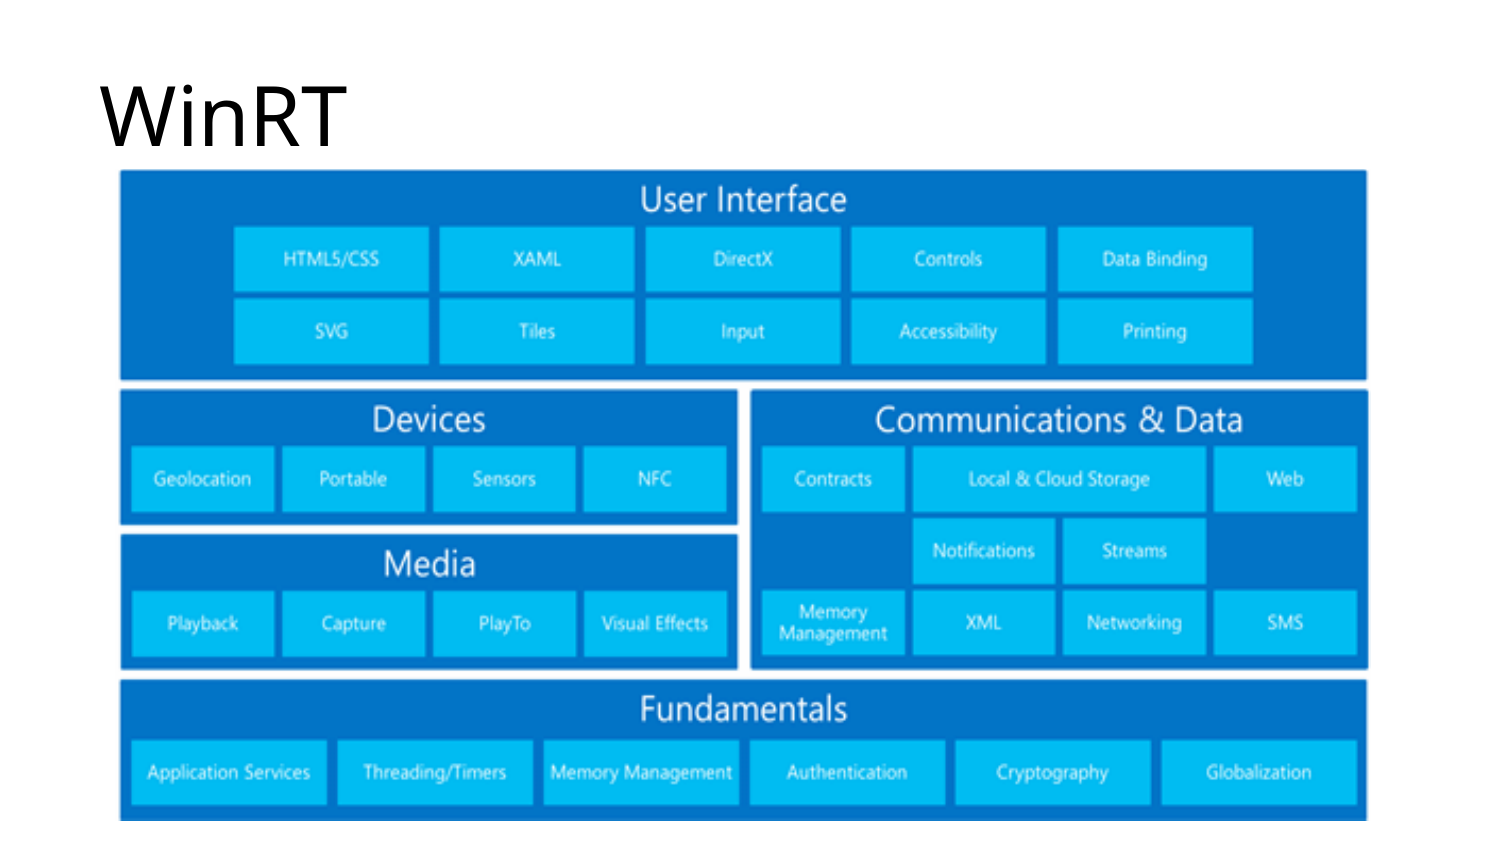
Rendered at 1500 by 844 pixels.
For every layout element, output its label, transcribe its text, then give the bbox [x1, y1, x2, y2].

picture [114, 168, 1371, 821]
title WinRT [55, 52, 1444, 171]
